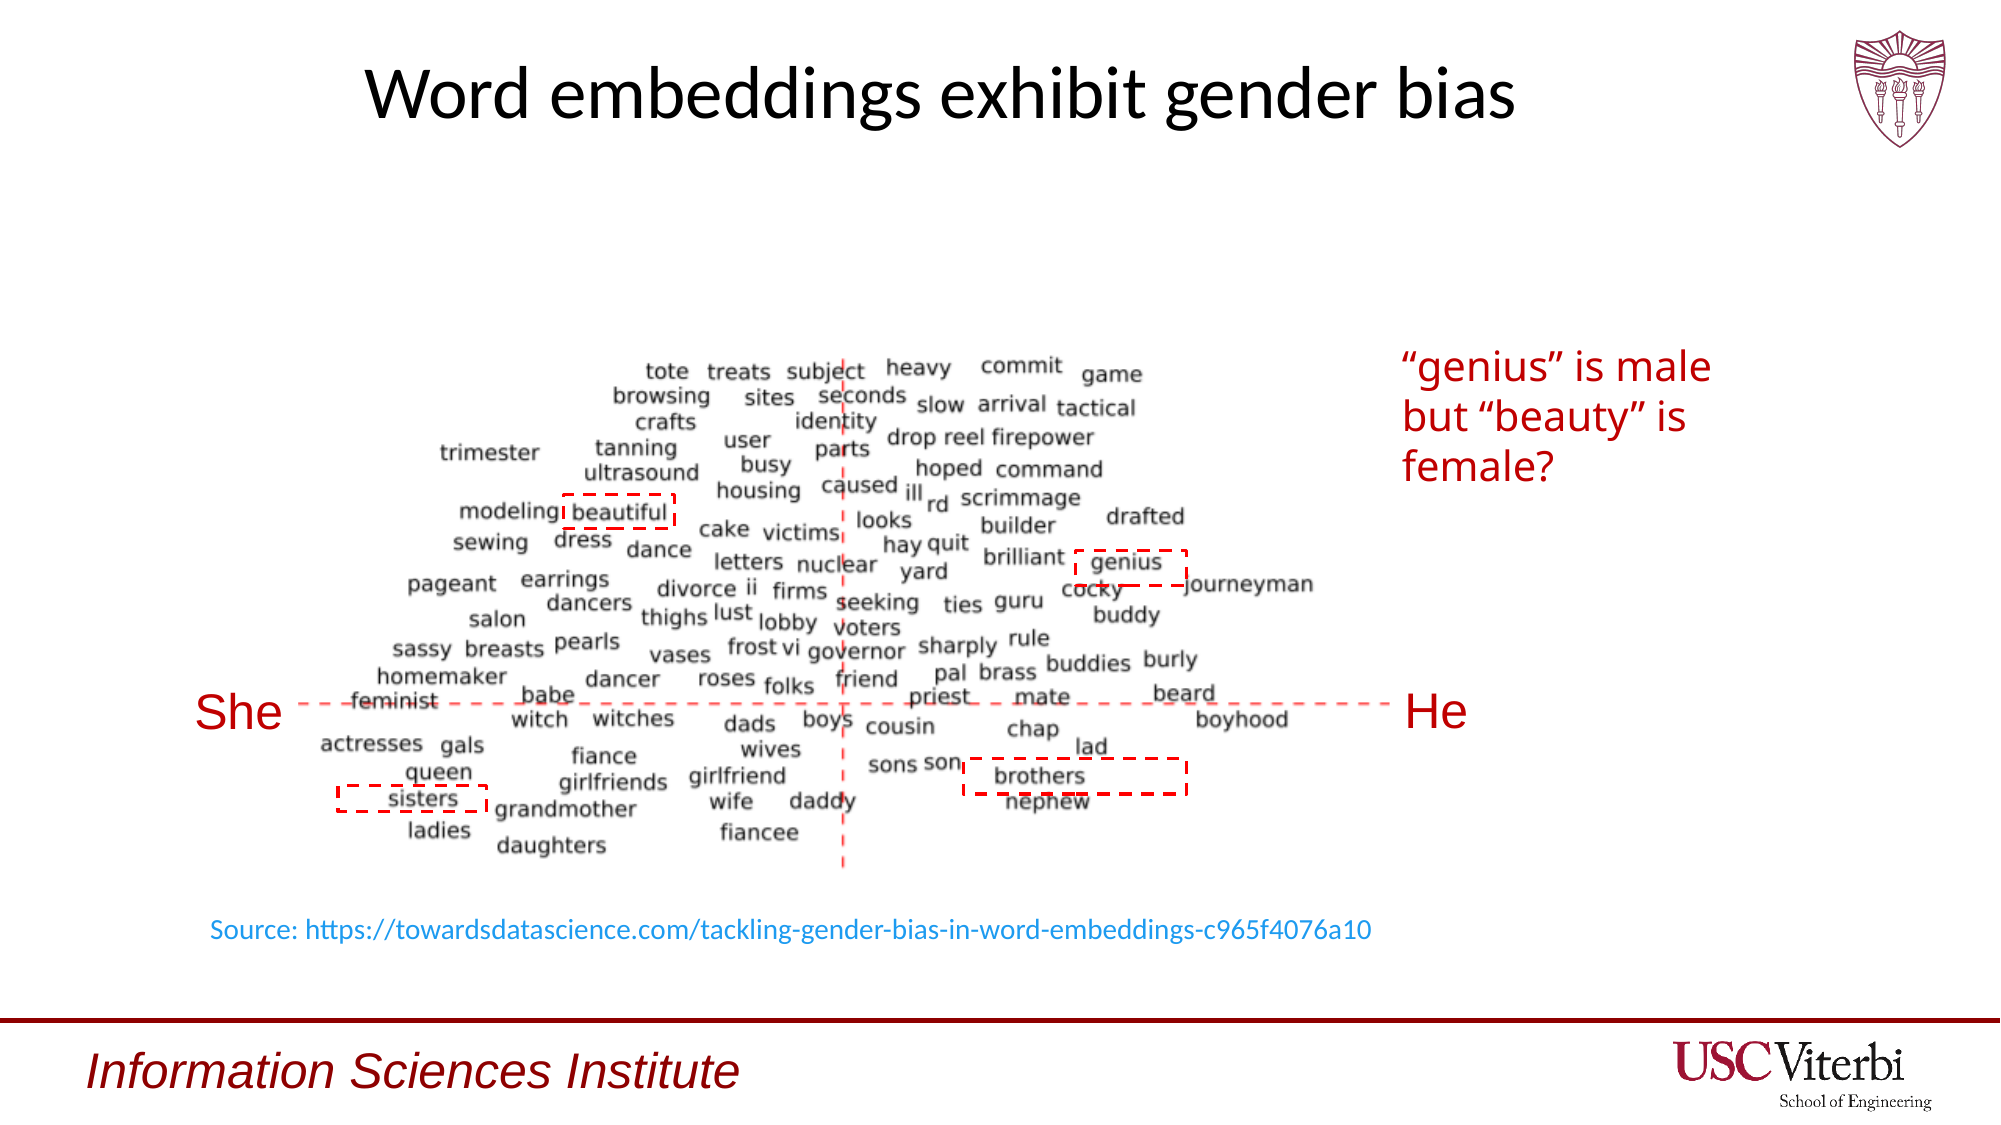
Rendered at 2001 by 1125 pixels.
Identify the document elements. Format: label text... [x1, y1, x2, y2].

picture [1824, 13, 1975, 164]
text_box “genius” is male but “beauty” is female? [1521, 331, 1783, 497]
picture [1641, 1027, 1964, 1118]
text_box Source: https://towardsdatascience.com/tackling-gender-bias-in-word-embeddings-c965f4076a10 [195, 903, 1653, 954]
picture [185, 268, 1518, 921]
title Word embeddings exhibit gender bias [99, 35, 1783, 141]
